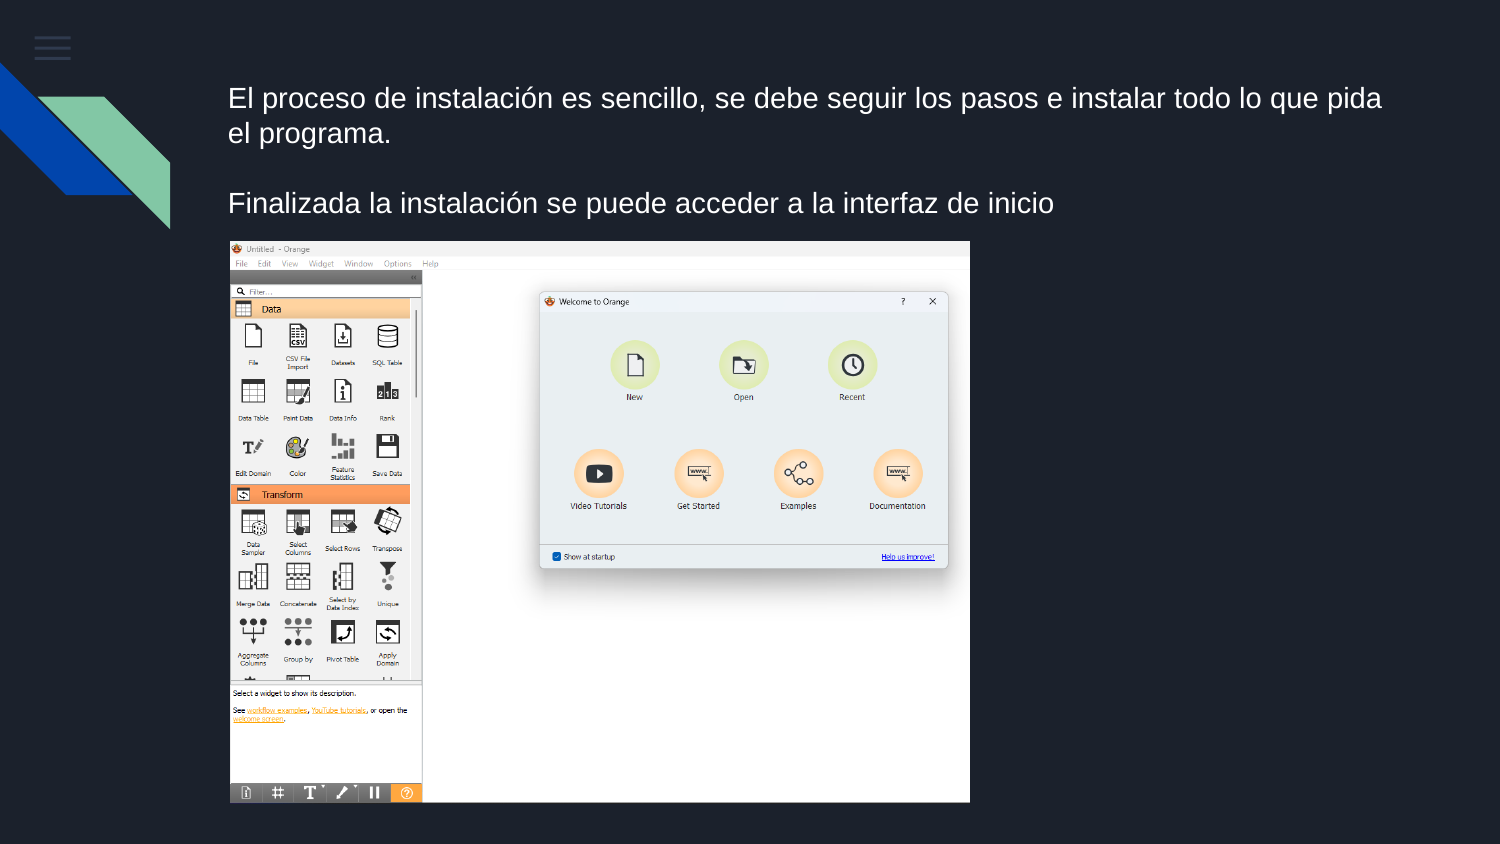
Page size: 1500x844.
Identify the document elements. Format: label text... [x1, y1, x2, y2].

picture [230, 240, 971, 805]
title El proceso de instalación es sencillo, se debe seguir los pasos e instalar todo lo que pida el programa. Finalizada la instalación se puede acceder a la interfaz de inicio [212, 64, 1412, 215]
